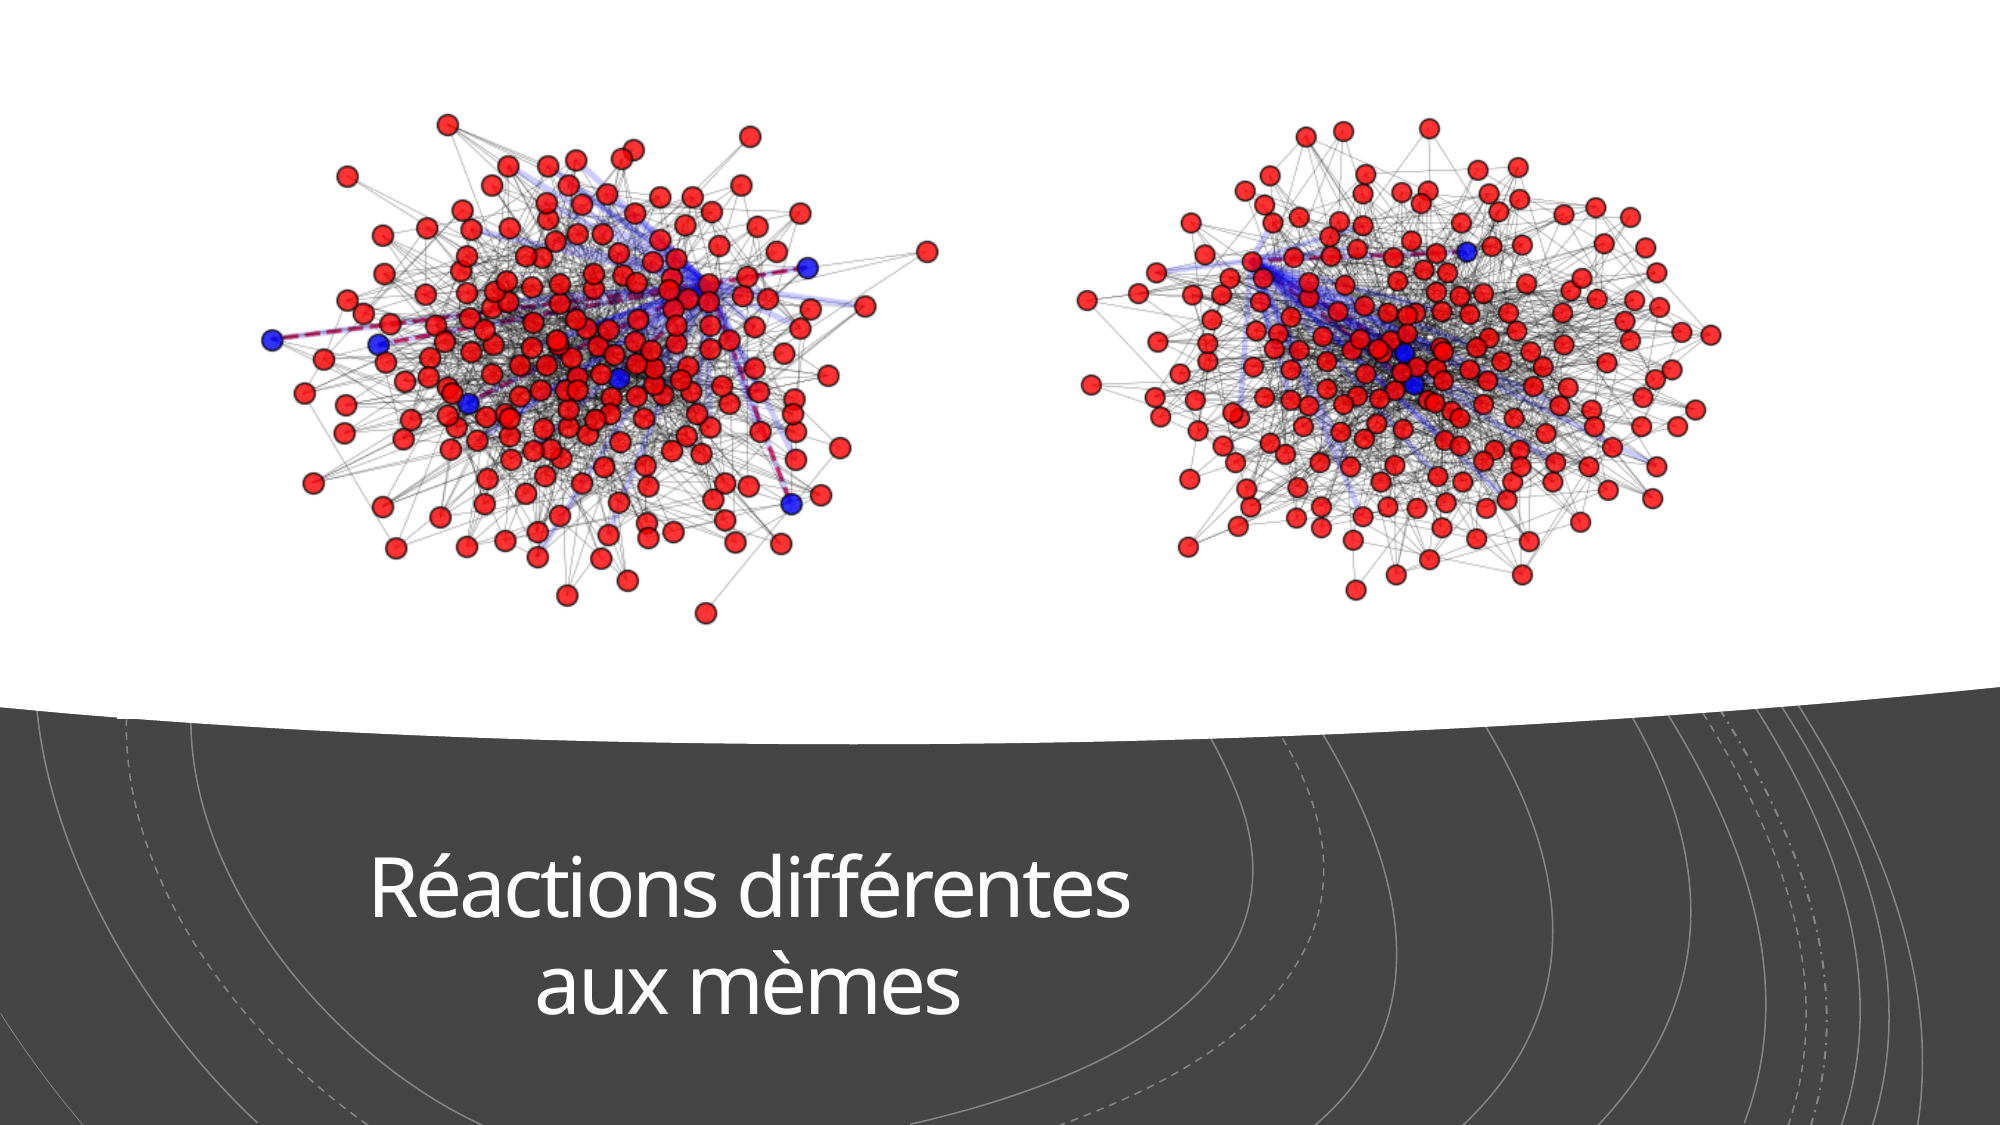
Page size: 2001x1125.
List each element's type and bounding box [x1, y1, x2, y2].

text_box [0, 0, 2000, 1125]
picture [117, 11, 1831, 720]
